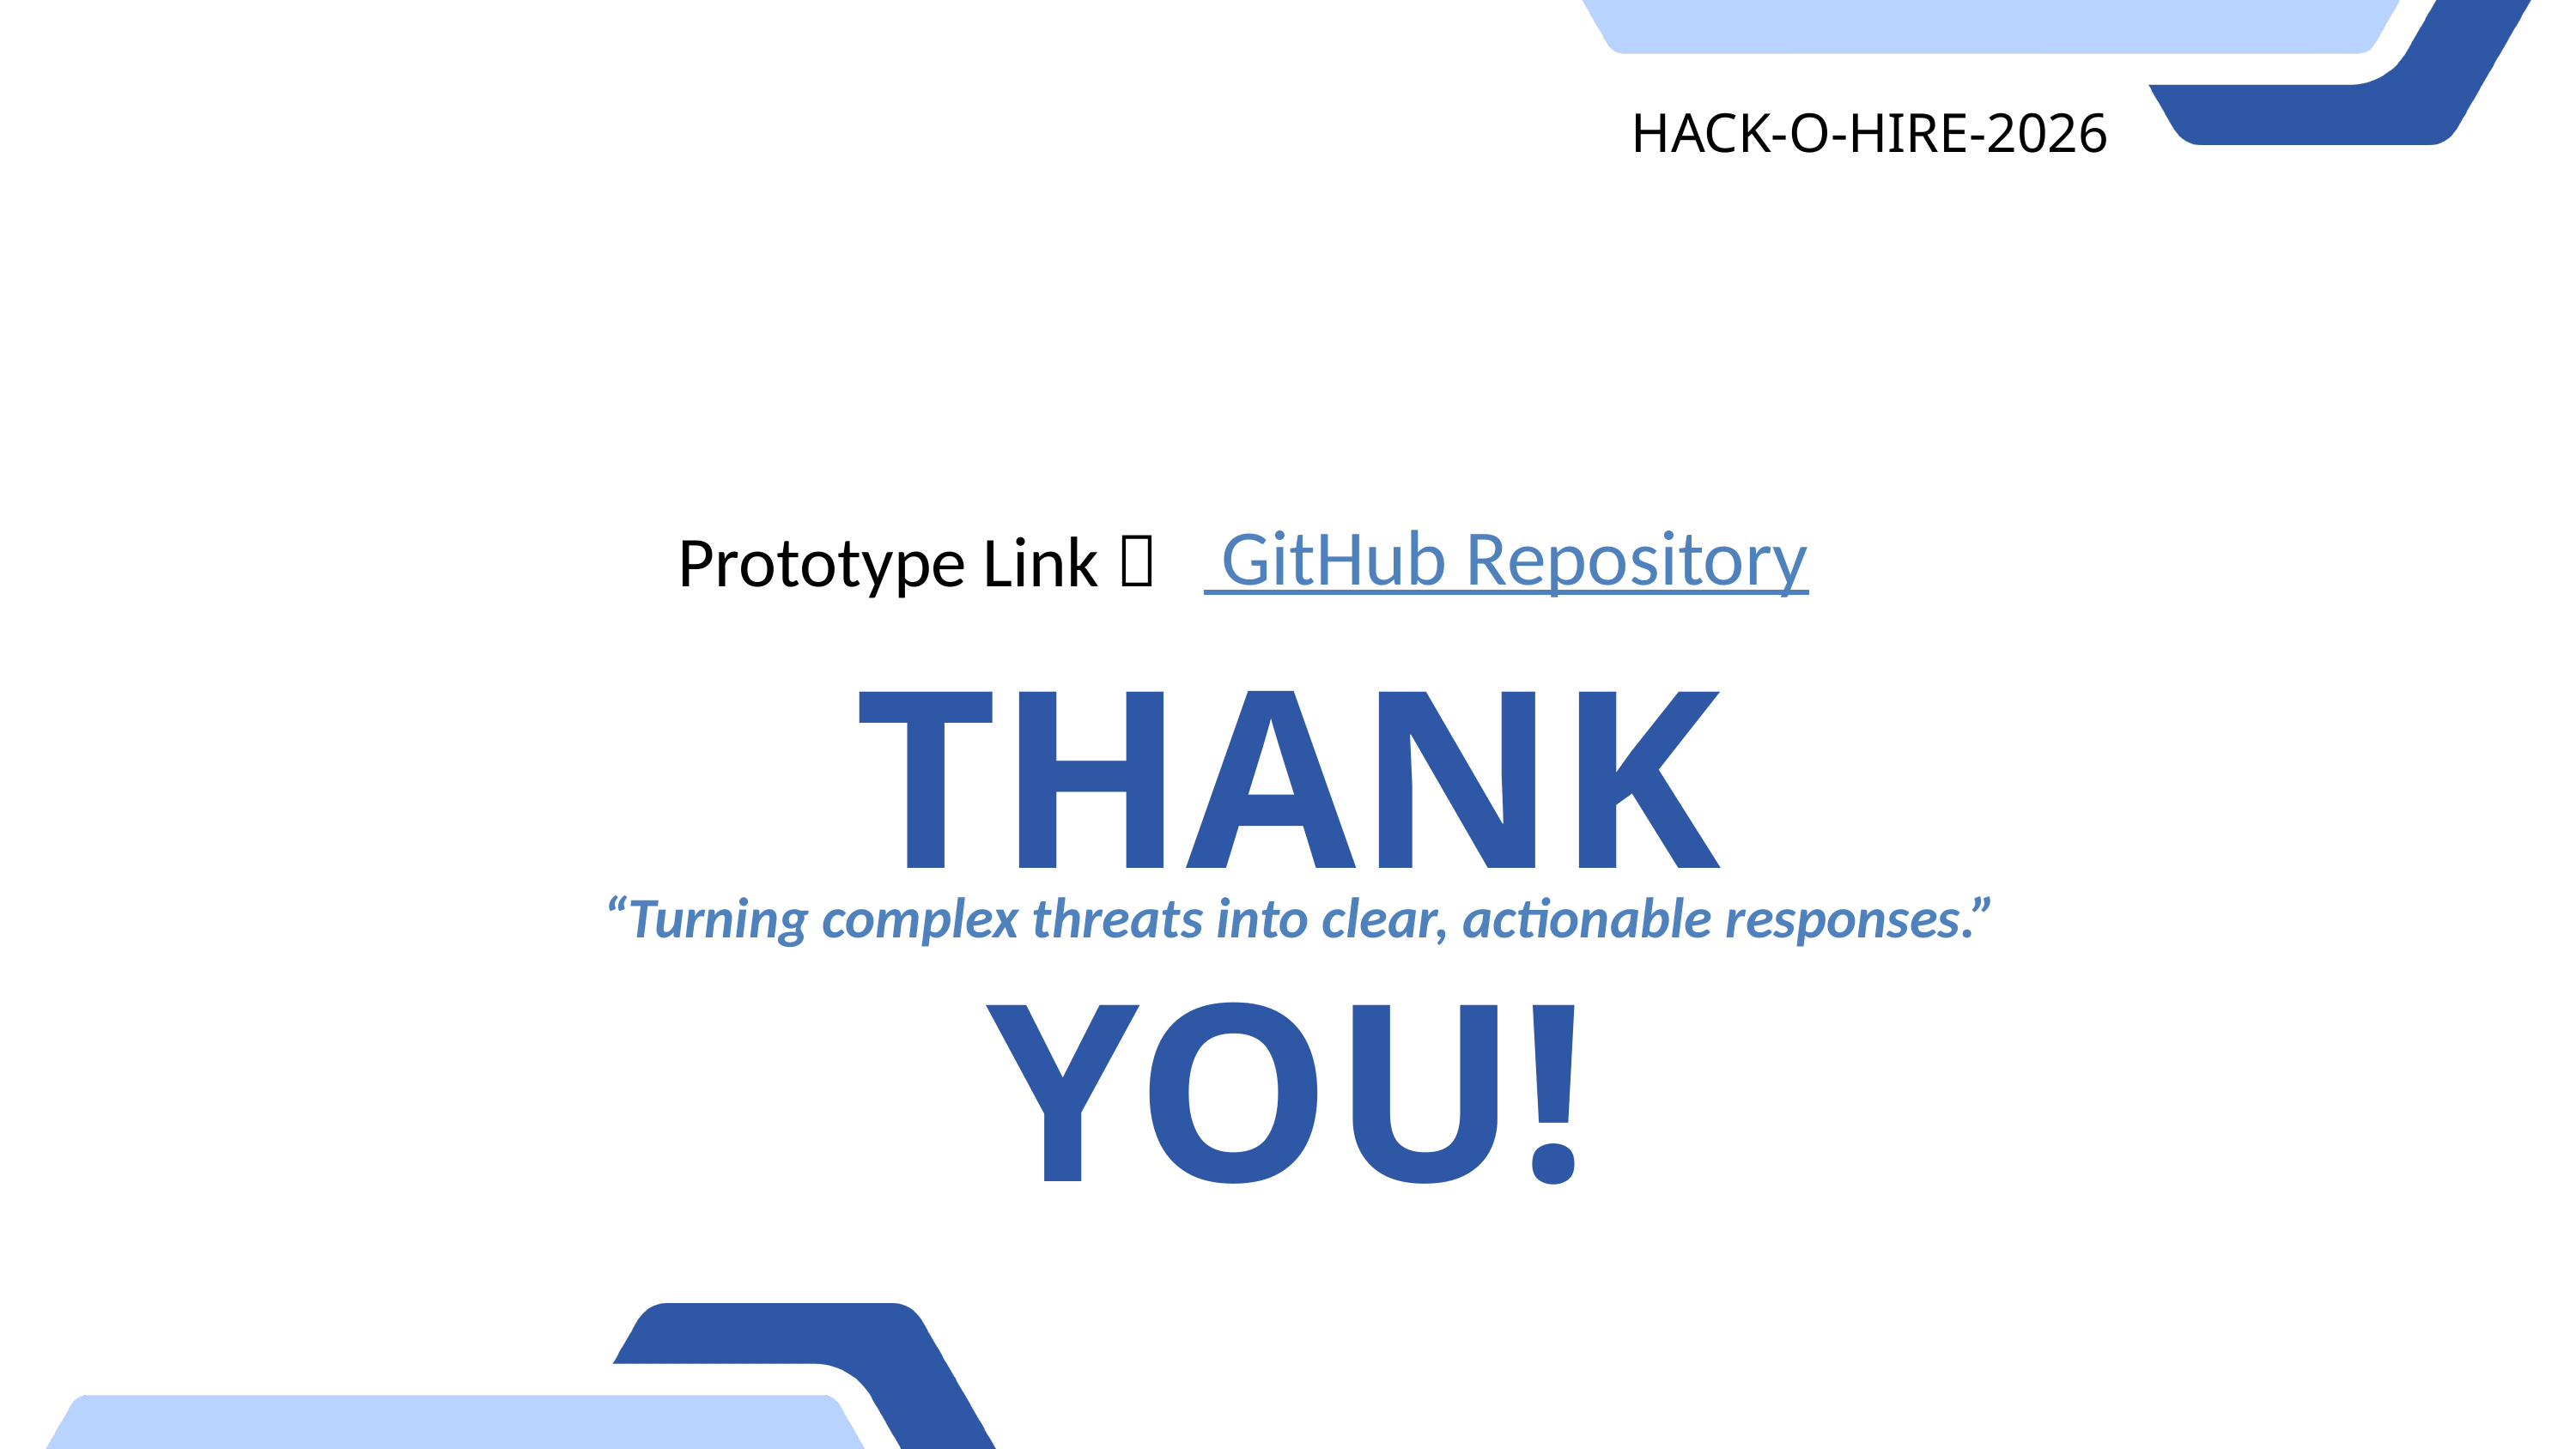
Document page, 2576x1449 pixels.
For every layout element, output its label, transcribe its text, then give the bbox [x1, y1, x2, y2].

text_box [1535, 0, 2576, 145]
text_box “Turning complex threats into clear, actionable responses.” [590, 874, 2421, 955]
text_box HACK-O-HIRE-2026 [1631, 88, 2576, 163]
text_box [0, 1303, 1041, 1449]
text_box THANK YOU! [531, 604, 2045, 1231]
text_box Prototype Link  [665, 508, 1373, 608]
text_box GitHub Repository [1191, 500, 2510, 608]
